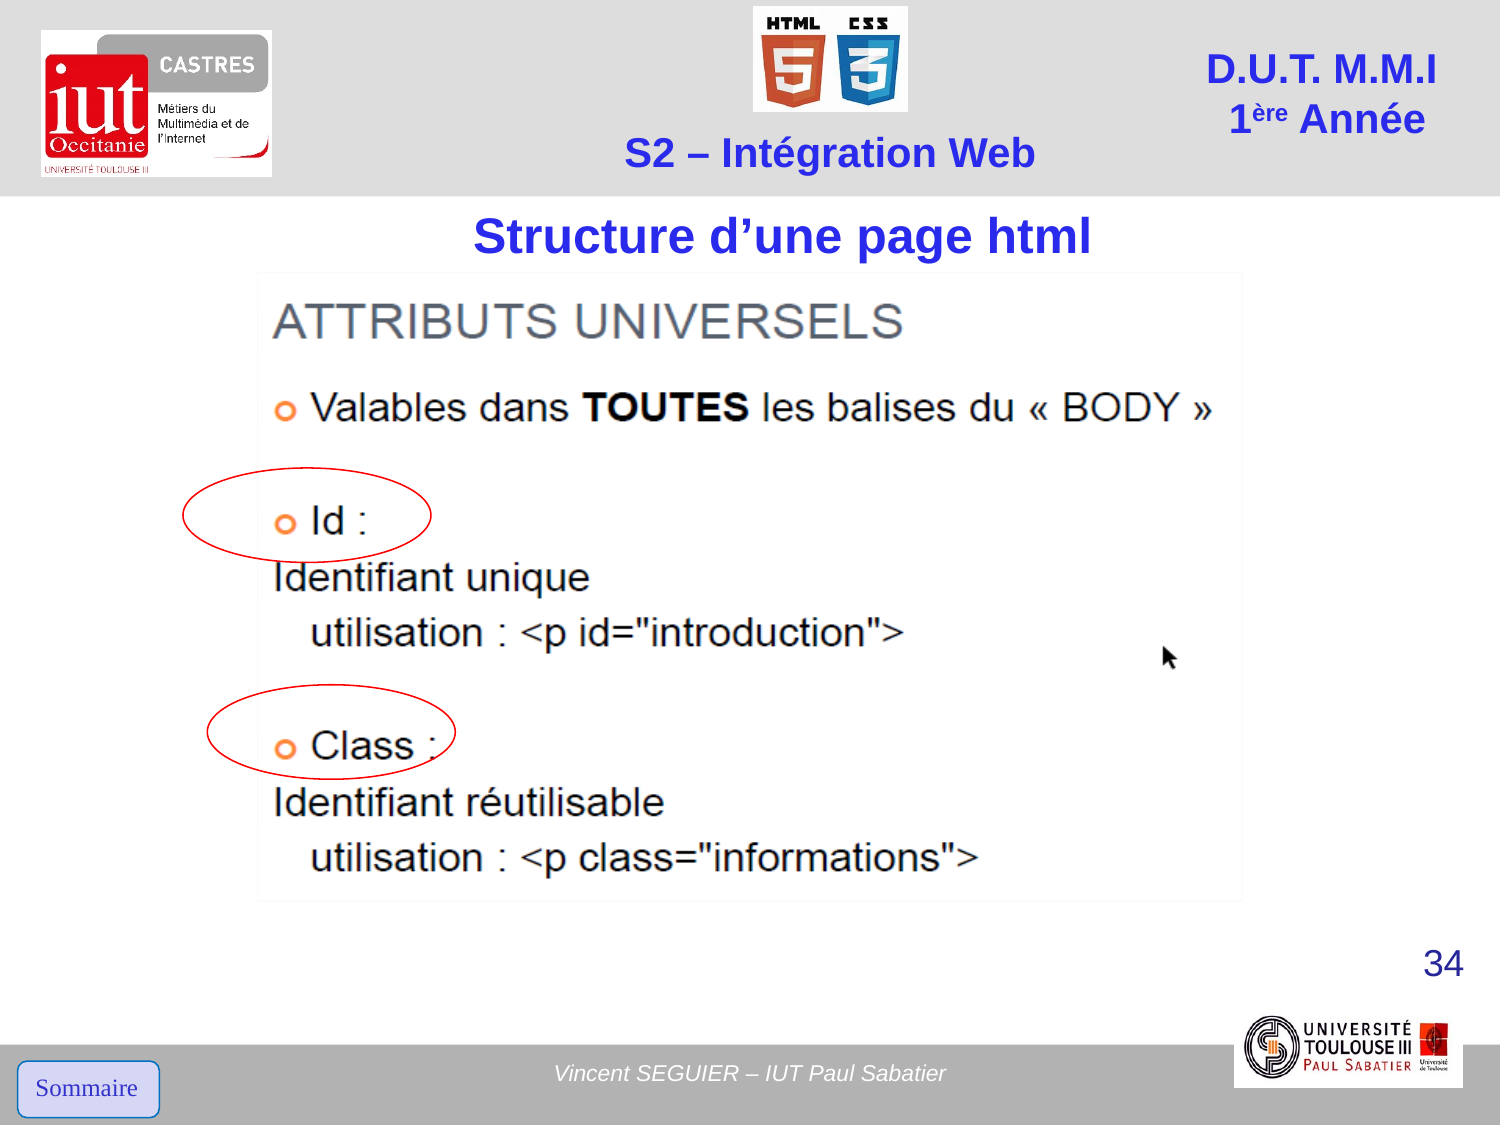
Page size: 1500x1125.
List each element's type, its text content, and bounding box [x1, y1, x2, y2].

text_box [207, 694, 257, 770]
text_box Structure d’une page html [458, 196, 1108, 271]
picture [41, 30, 272, 177]
picture [753, 6, 908, 112]
picture [257, 271, 1243, 902]
text_box 34 [1316, 884, 1500, 1039]
picture [1234, 1003, 1463, 1088]
text_box [182, 471, 257, 559]
text_box Vincent SEGUIER – IUT Paul Sabatier [512, 1042, 988, 1103]
